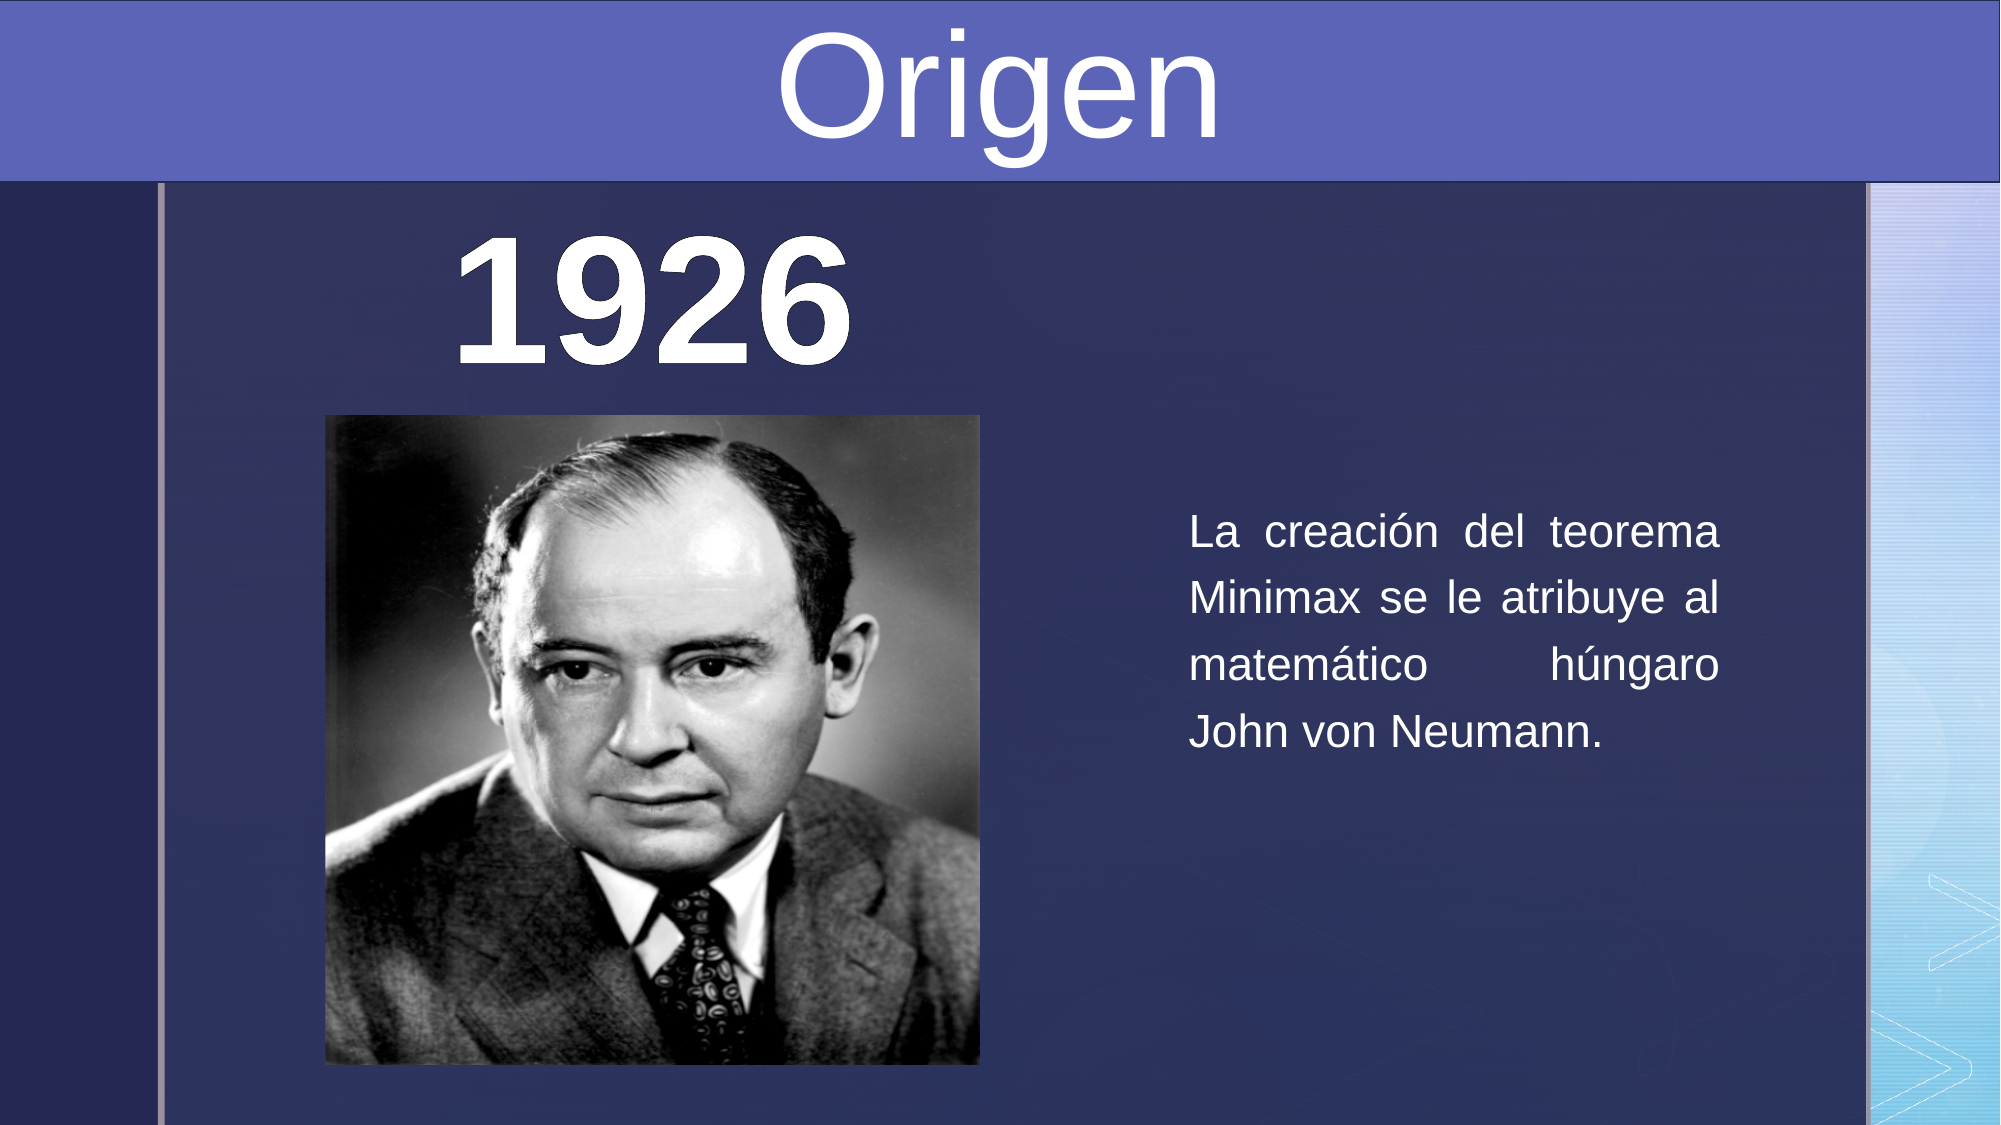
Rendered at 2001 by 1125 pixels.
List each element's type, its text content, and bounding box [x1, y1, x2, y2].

picture [1871, 0, 2001, 1125]
list La creación del teorema Minimax se le atribuye al matemático húngaro John von Neumann. [1172, 459, 1735, 787]
text_box [1348, 0, 2000, 183]
text_box 1926 [432, 172, 874, 408]
text_box [0, 0, 652, 183]
picture [325, 414, 981, 1065]
title Origen [652, 0, 1348, 227]
